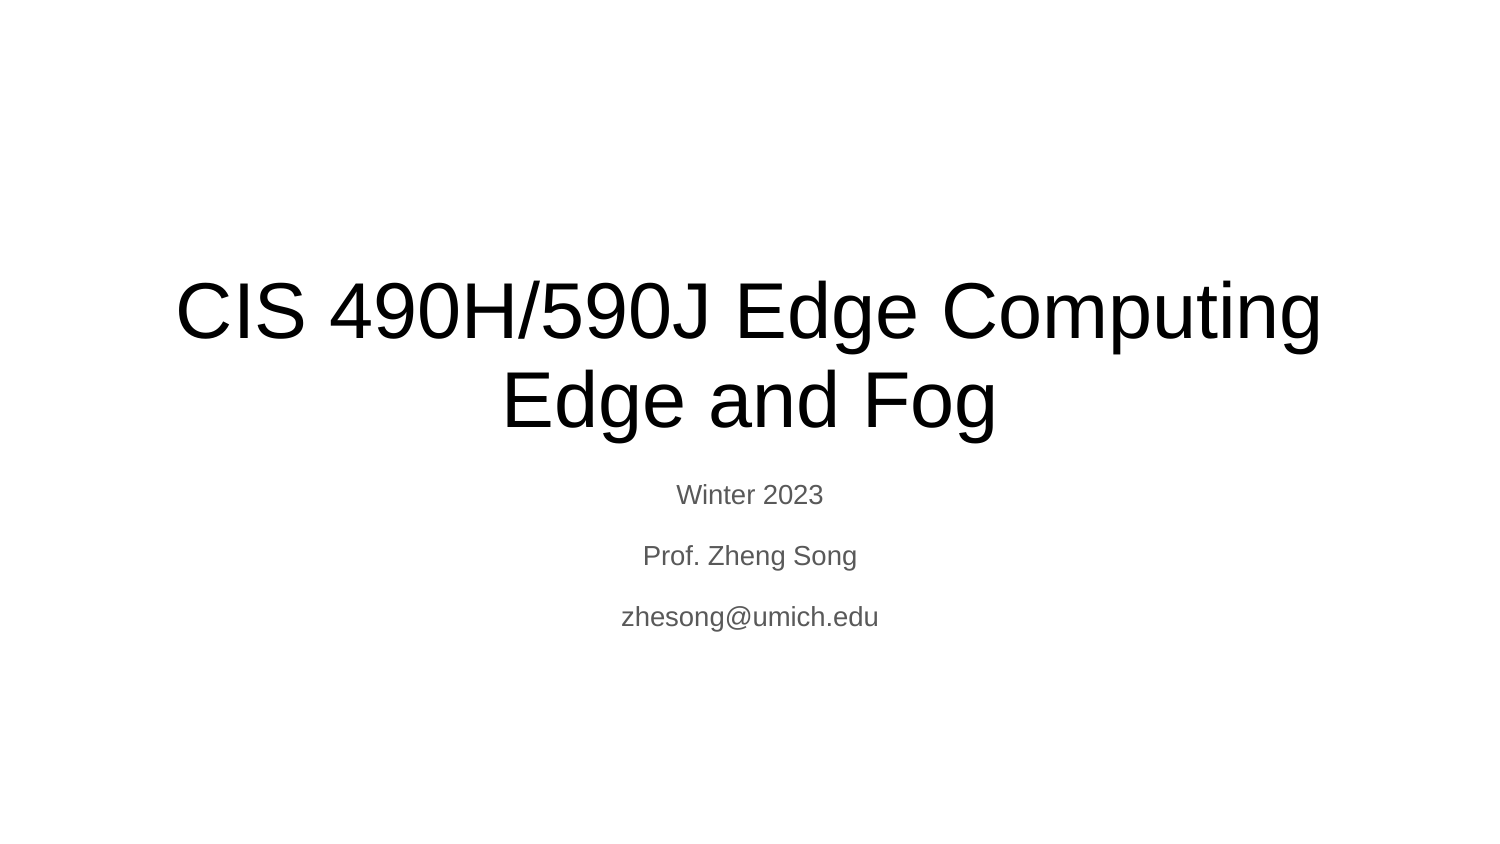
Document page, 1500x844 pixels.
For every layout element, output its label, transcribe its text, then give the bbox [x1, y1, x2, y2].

title CIS 490H/590J Edge Computing Edge and Fog [51, 122, 1449, 459]
subtitle Winter 2023 Prof. Zheng Song zhesong@umich.edu [51, 464, 1449, 649]
